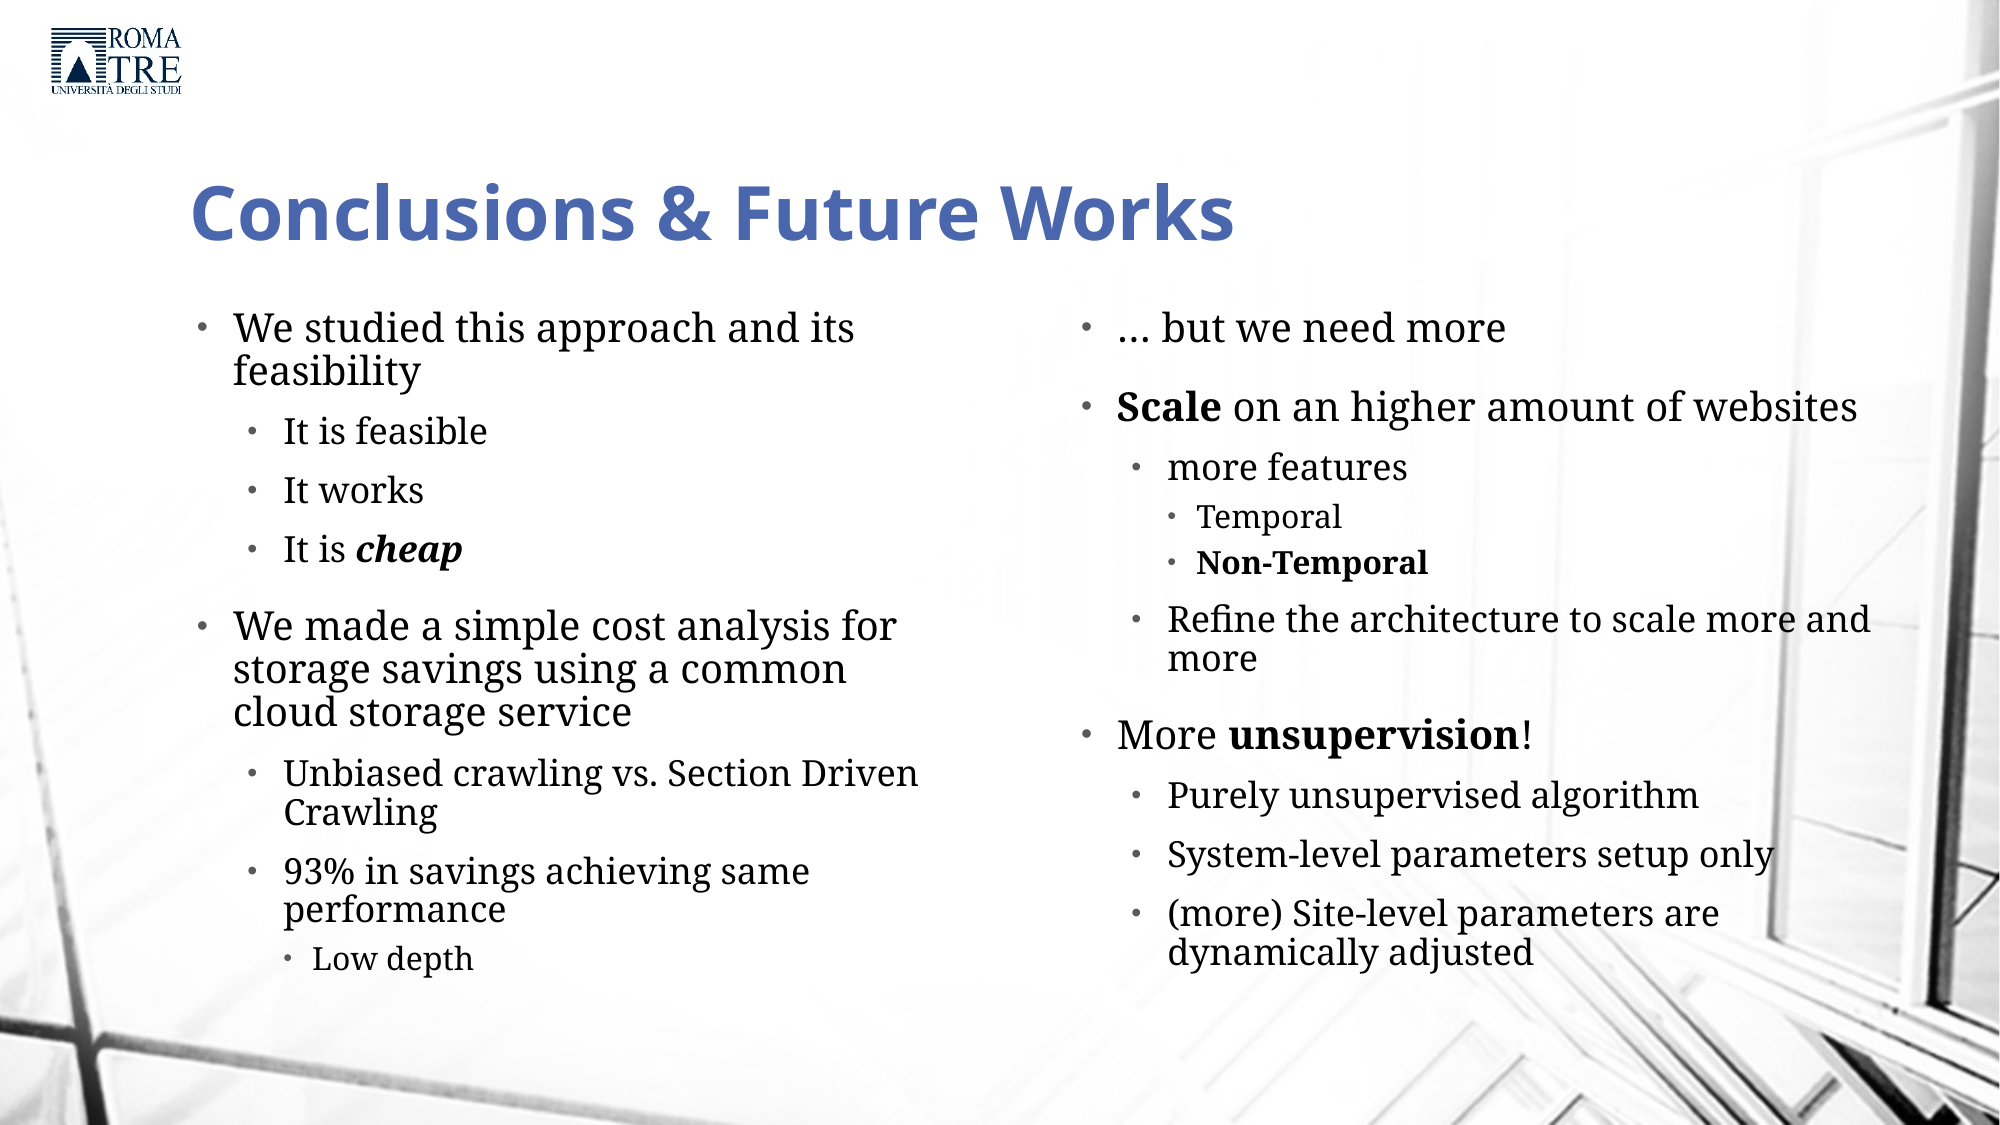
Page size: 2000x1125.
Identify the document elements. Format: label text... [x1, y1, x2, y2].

title Conclusions & Future Works [174, 87, 1600, 263]
picture [0, 0, 2000, 1125]
list We studied this approach and its feasibility It is feasible It works It is cheap We made a simple cost analysis for storage savings using a common cloud storage service Unbiased crawling vs. Section Driven Crawling 93% in savings achieving same performance Low depth [174, 299, 977, 988]
list … but we need more Scale on an higher amount of websites more features Temporal Non-Temporal Refine the architecture to scale more and more More unsupervision! Purely unsupervised algorithm System-level parameters setup only (more) Site-level parameters are dynamically adjusted [1058, 299, 1910, 988]
